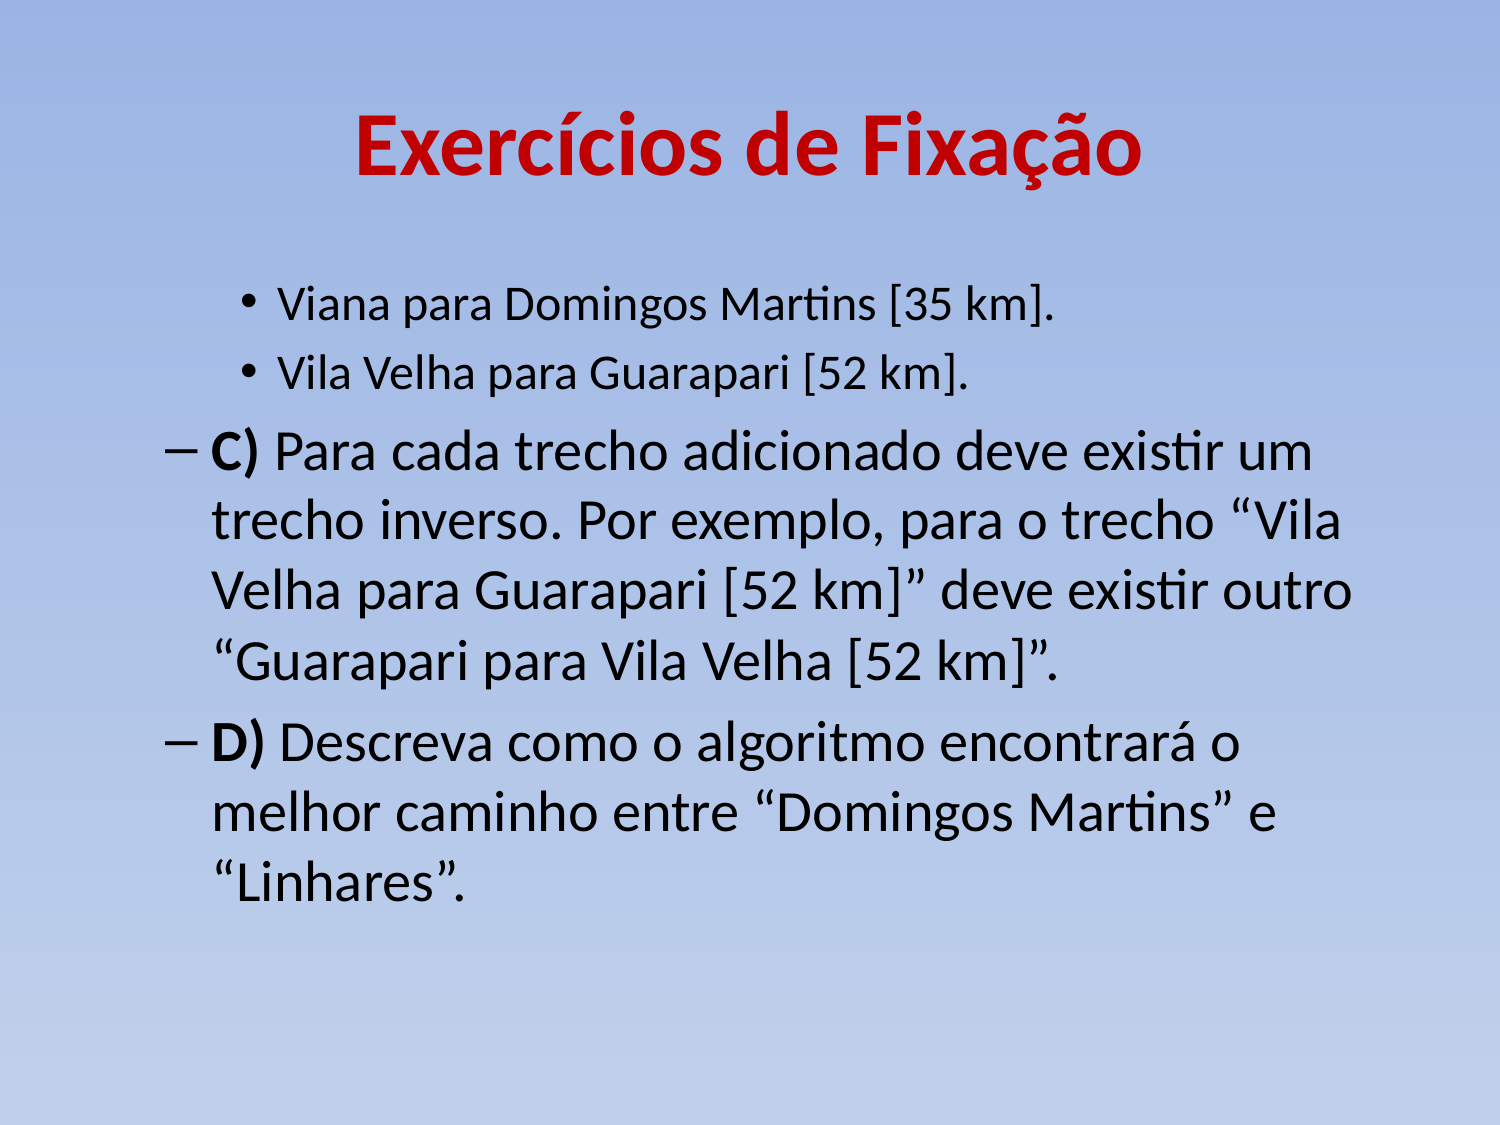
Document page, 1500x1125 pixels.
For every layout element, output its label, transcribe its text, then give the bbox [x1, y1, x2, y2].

list Viana para Domingos Martins [35 km]. Vila Velha para Guarapari [52 km]. C) Para cada trecho adicionado deve existir um trecho inverso. Por exemplo, para o trecho “Vila Velha para Guarapari [52 km]” deve existir outro “Guarapari para Vila Velha [52 km]”. D) Descreva como o algoritmo encontrará o melhor caminho entre “Domingos Martins” e “Linhares”. [75, 262, 1425, 1005]
title Exercícios de Fixação [75, 45, 1425, 233]
